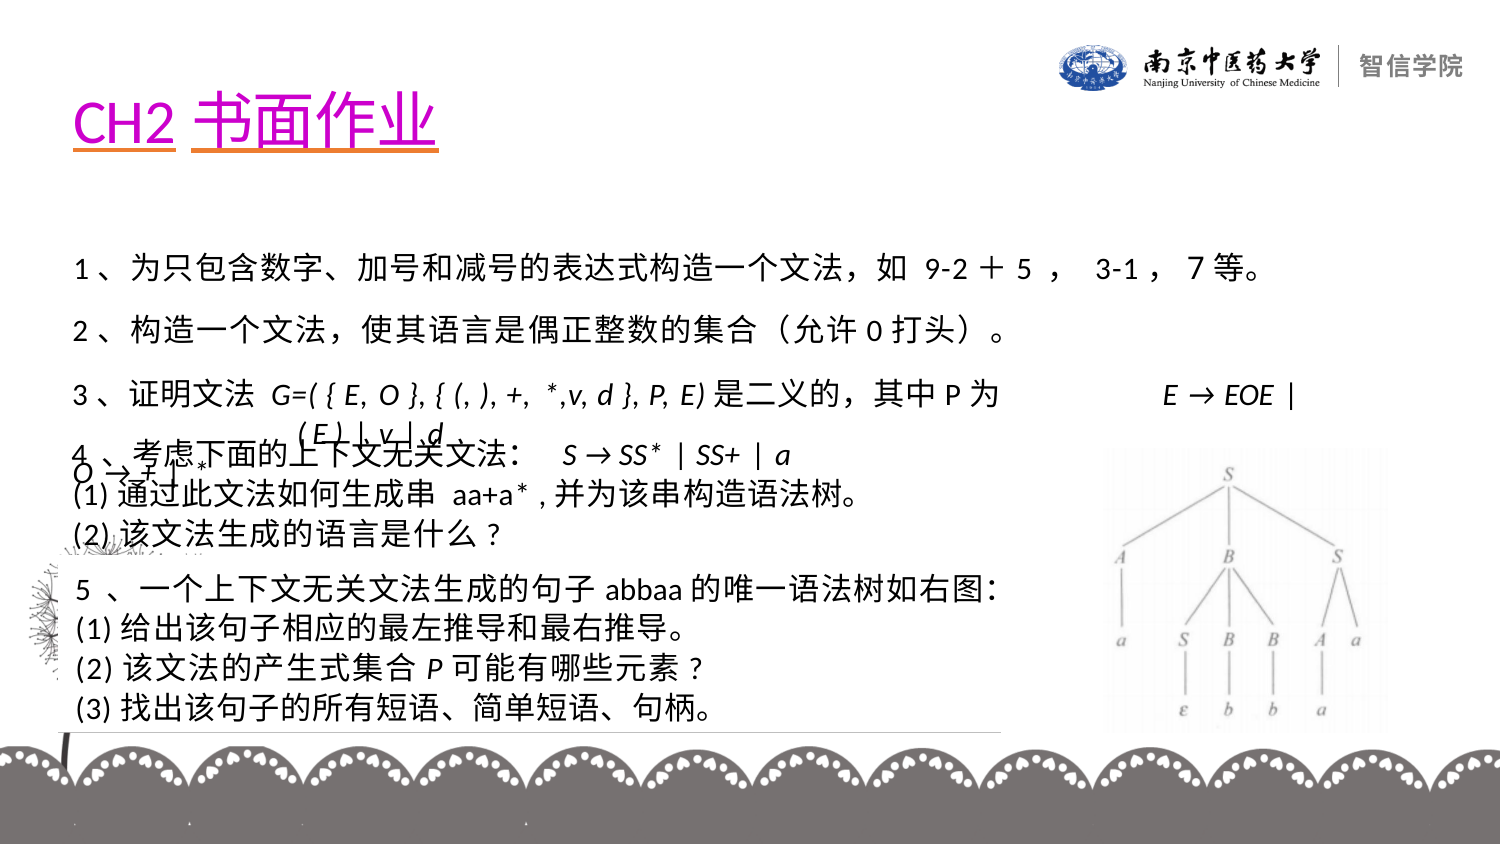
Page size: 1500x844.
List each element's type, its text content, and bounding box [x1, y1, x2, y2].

picture [0, 448, 1500, 844]
text_box 智信学院 [1357, 50, 1468, 84]
text_box CH2书面作业 1、为只包含数字、加号和减号的表达式构造一个文法，如 9-2＋5 ， 3-1，7等。 2、构造一个文法，使其语言是偶正整数的集合（允许0打头）。 3、证明文法 G=( { E, O }, { (, ), +, *,v, d }, P, E)是二义的，其中P为 E → EOE | ( E ) | v | d O → + | * [70, 82, 1315, 420]
picture [1059, 45, 1320, 91]
text_box 4 、考虑下面的上下文无关文法： S → SS* | SS+ | a (1)通过此文法如何生成串 aa+a* ,并为该串构造语法树。 (2)该文法生成的语言是什么? [69, 430, 875, 534]
